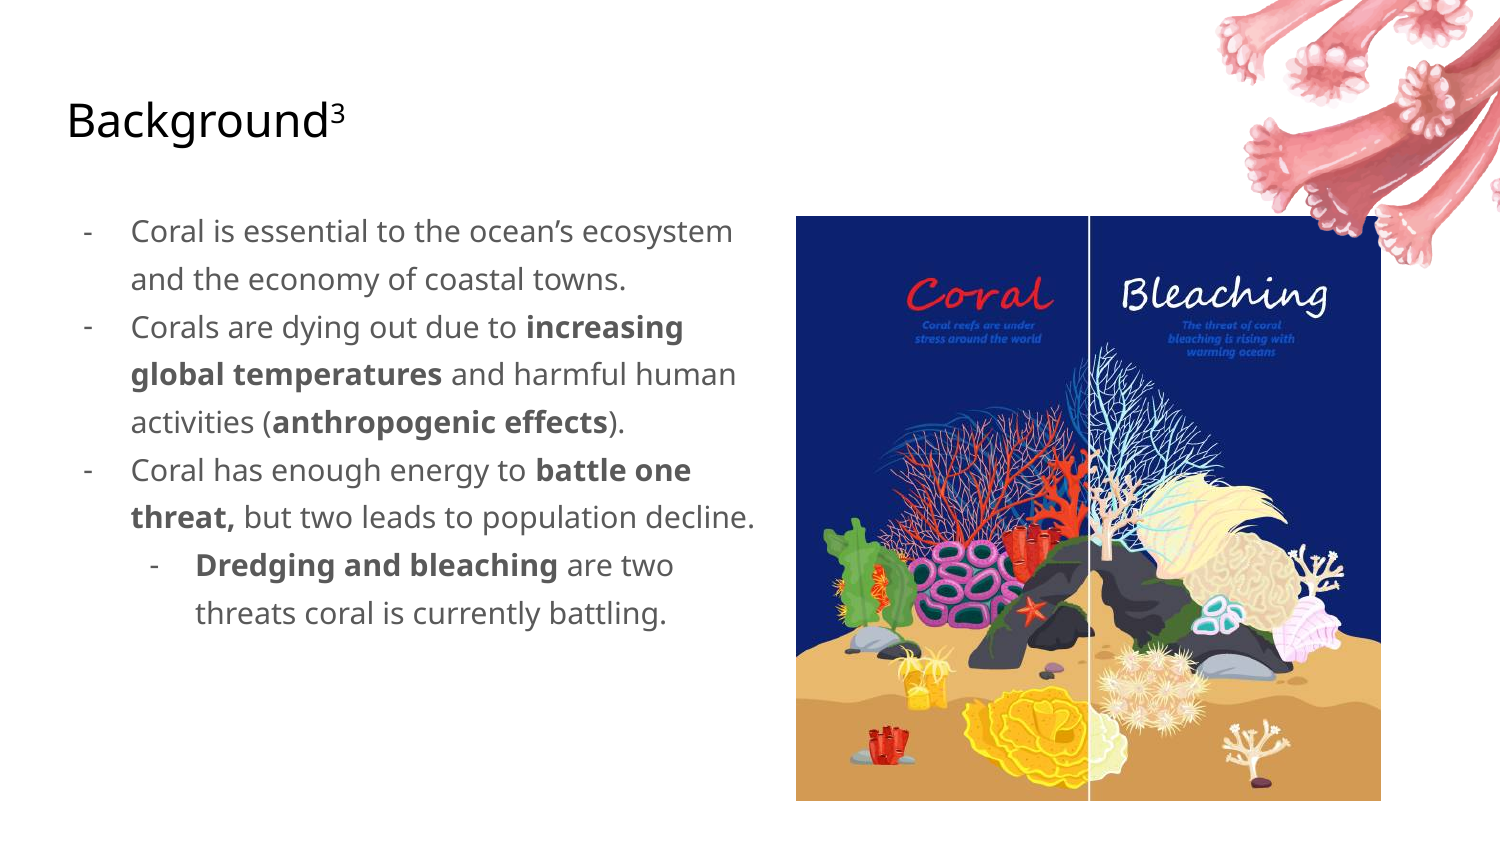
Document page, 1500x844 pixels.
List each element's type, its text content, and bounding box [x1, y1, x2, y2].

list Coral is essential to the ocean’s ecosystem and the economy of coastal towns. Corals are dying out due to increasing global temperatures and harmful human activities (anthropogenic effects). Coral has enough energy to battle one threat, but two leads to population decline. Dredging and bleaching are two threats coral is currently battling. [51, 189, 782, 750]
title Background3 [51, 72, 1209, 167]
picture [795, 0, 1500, 802]
